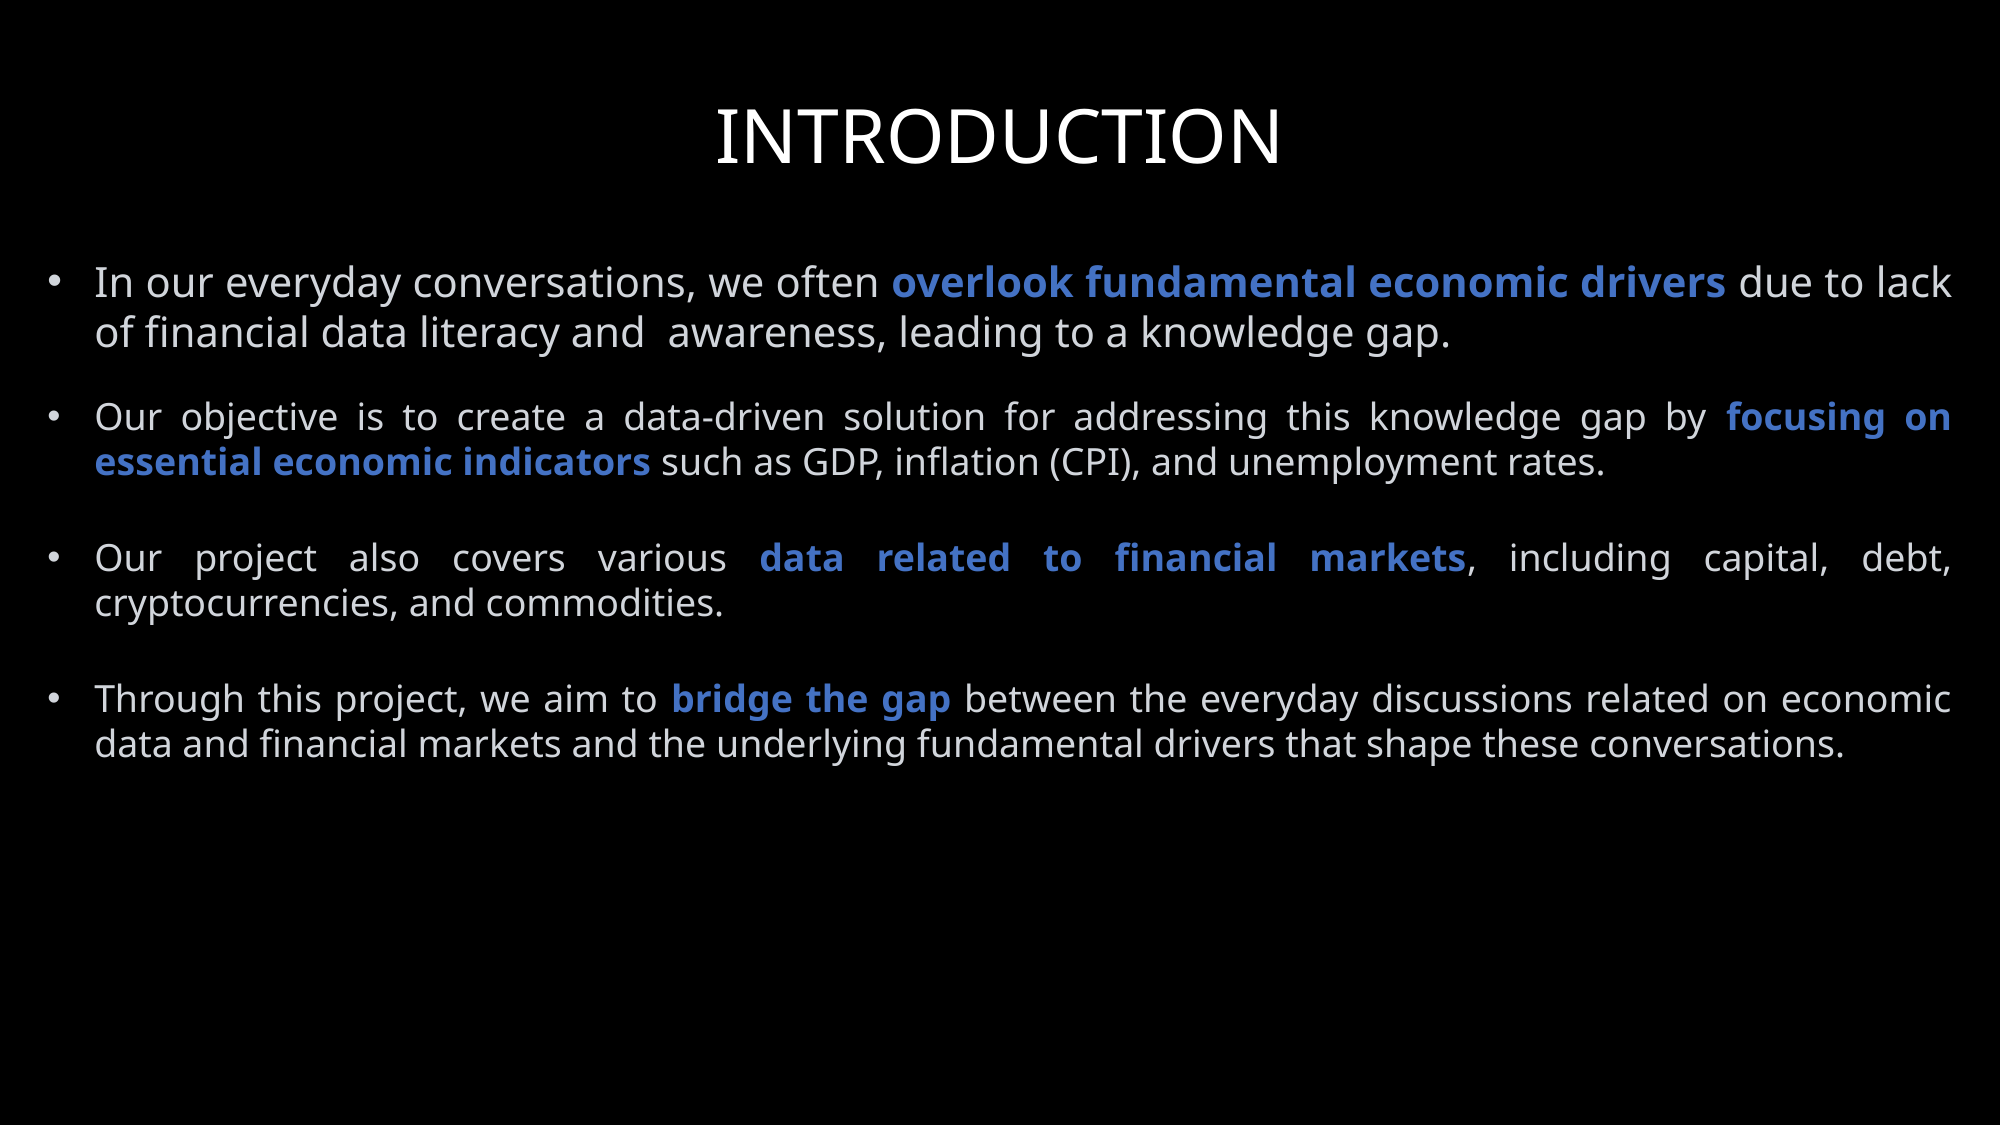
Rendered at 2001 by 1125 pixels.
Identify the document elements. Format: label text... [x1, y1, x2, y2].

text_box INTRODUCTION [137, 30, 1863, 248]
text_box Our project also covers various data related to financial markets, including capital, debt, cryptocurrencies, and commodities. [32, 526, 1968, 632]
text_box In our everyday conversations, we often overlook fundamental economic drivers due to lack of financial data literacy and awareness, leading to a knowledge gap. [32, 248, 1968, 385]
text_box Through this project, we aim to bridge the gap between the everyday discussions related on economic data and financial markets and the underlying fundamental drivers that shape these conversations. [32, 667, 1968, 773]
text_box Our objective is to create a data-driven solution for addressing this knowledge gap by focusing on essential economic indicators such as GDP, inflation (CPI), and unemployment rates. [32, 385, 1968, 491]
